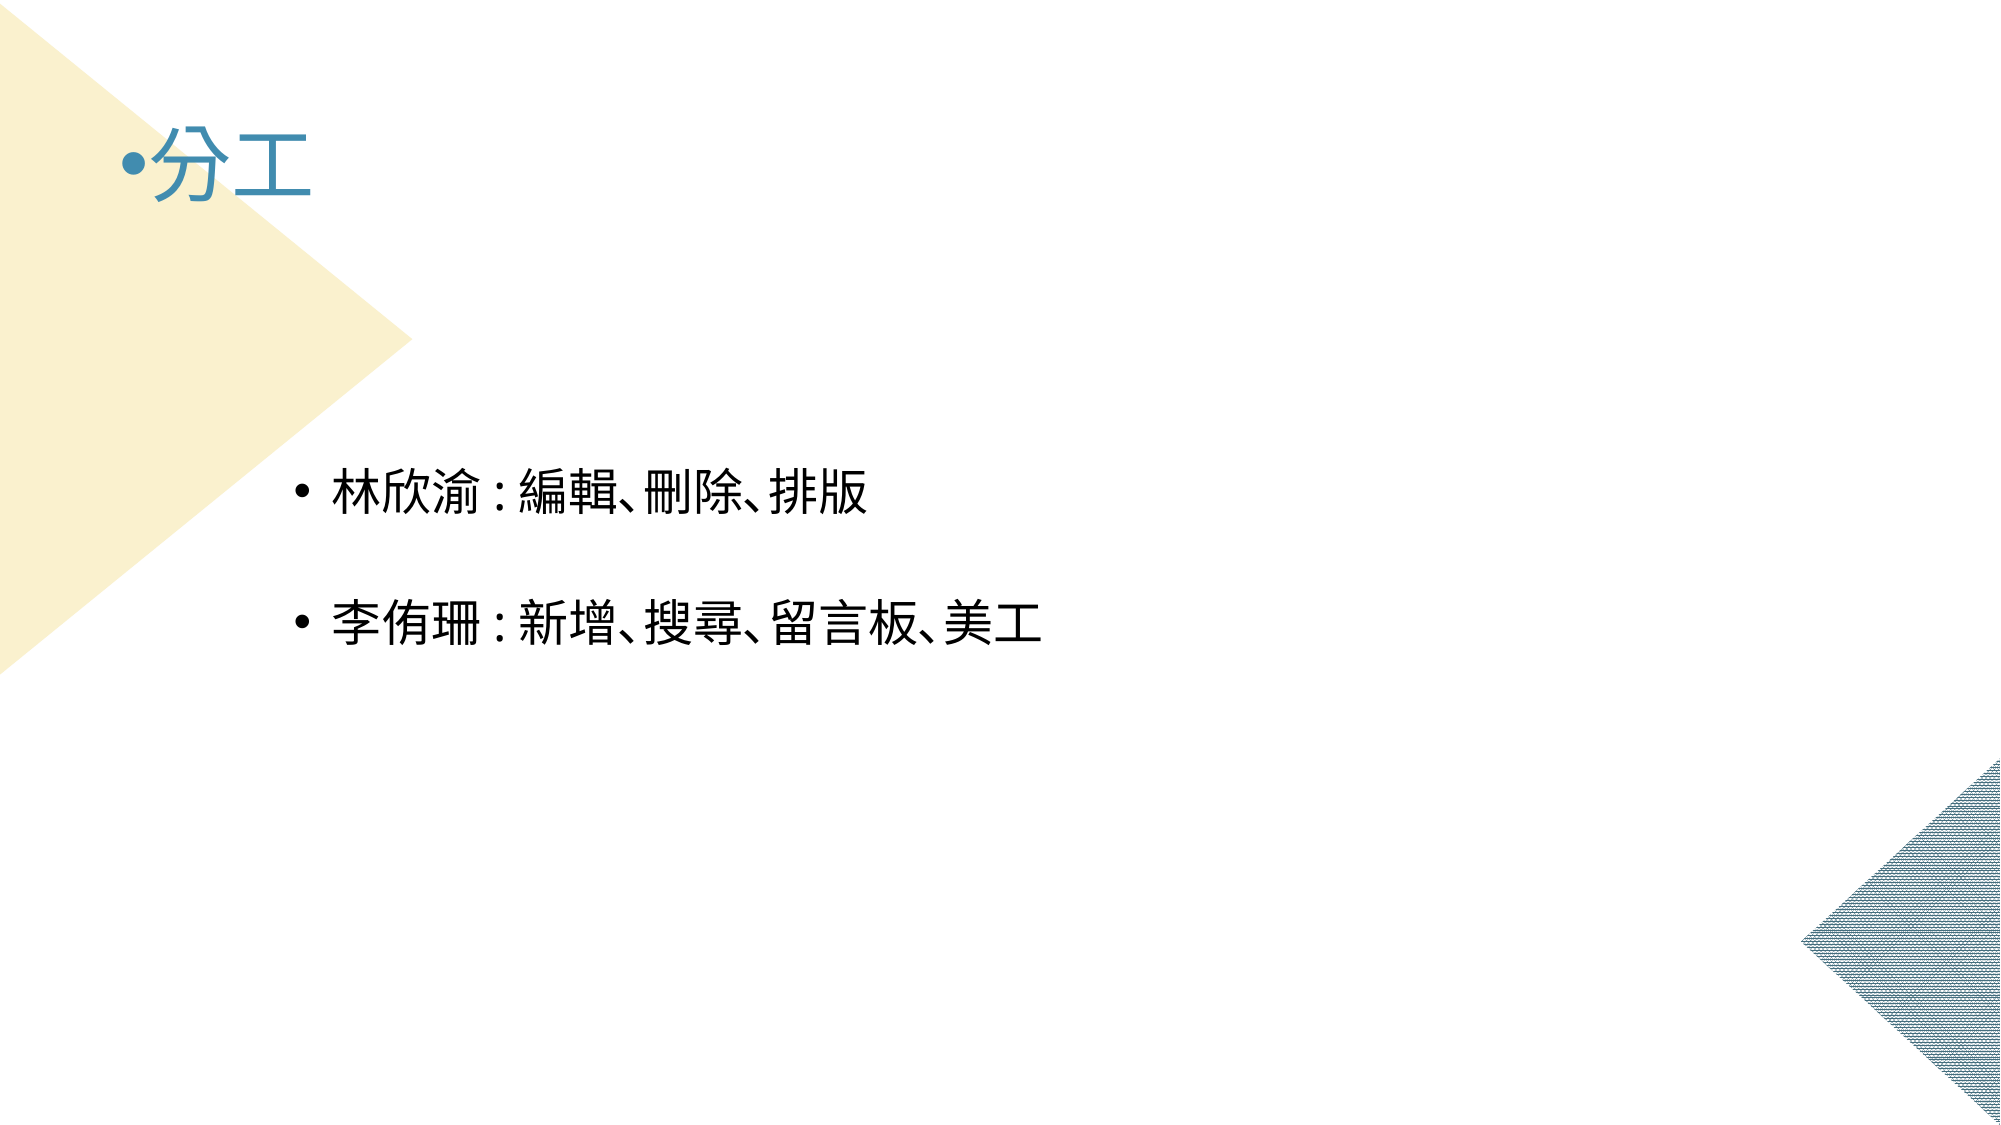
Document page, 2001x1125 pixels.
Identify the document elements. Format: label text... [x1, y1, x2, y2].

text_box [0, 2, 415, 676]
text_box 林欣渝:編輯､刪除､排版 李侑珊:新增､搜尋､留言板､美工 [203, 393, 1820, 1032]
text_box [1820, 756, 2000, 1125]
text_box 分工 [104, 105, 367, 220]
